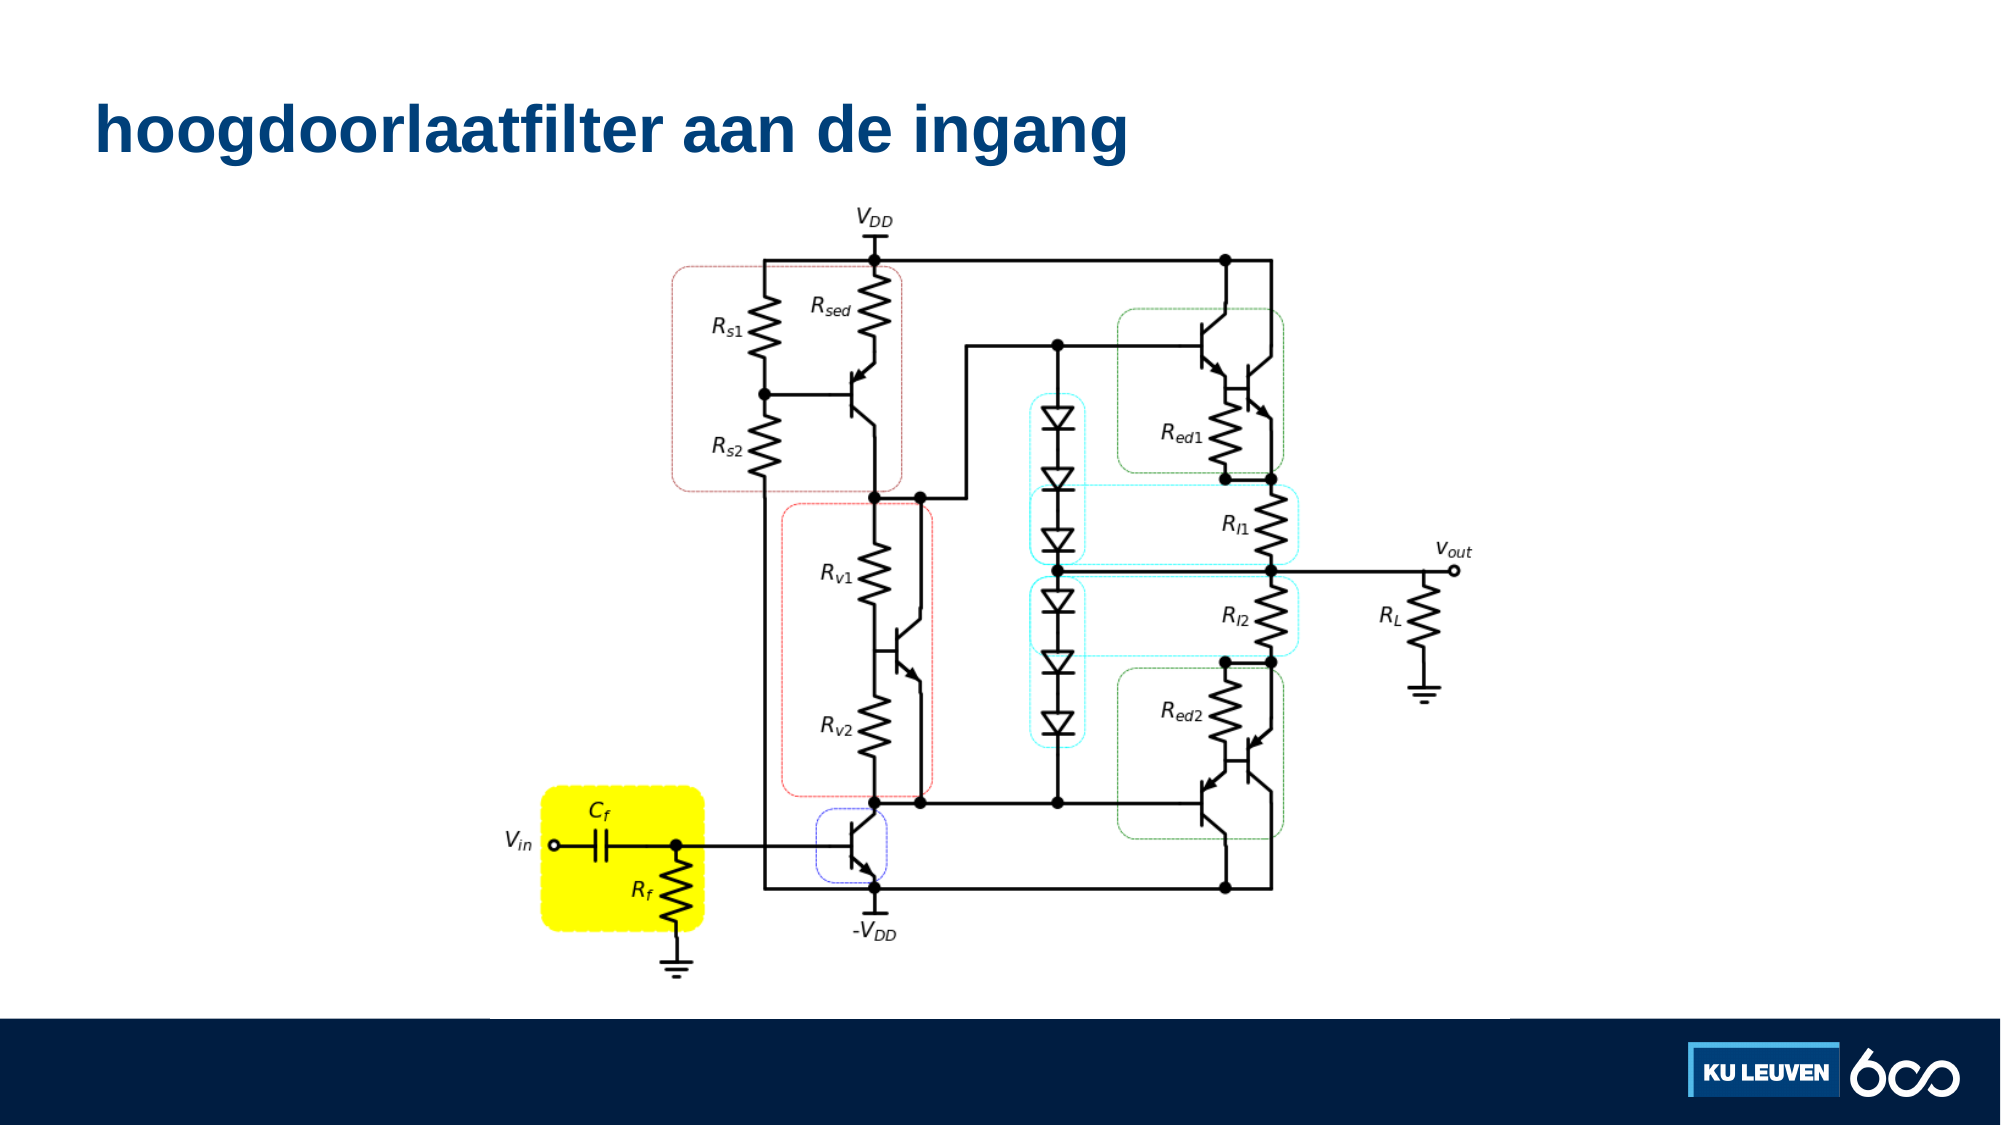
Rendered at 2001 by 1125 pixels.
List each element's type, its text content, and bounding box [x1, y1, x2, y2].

picture [490, 193, 1510, 1019]
picture [1688, 1042, 1960, 1097]
title hoogdoorlaatfilter aan de ingang [94, 94, 1900, 186]
